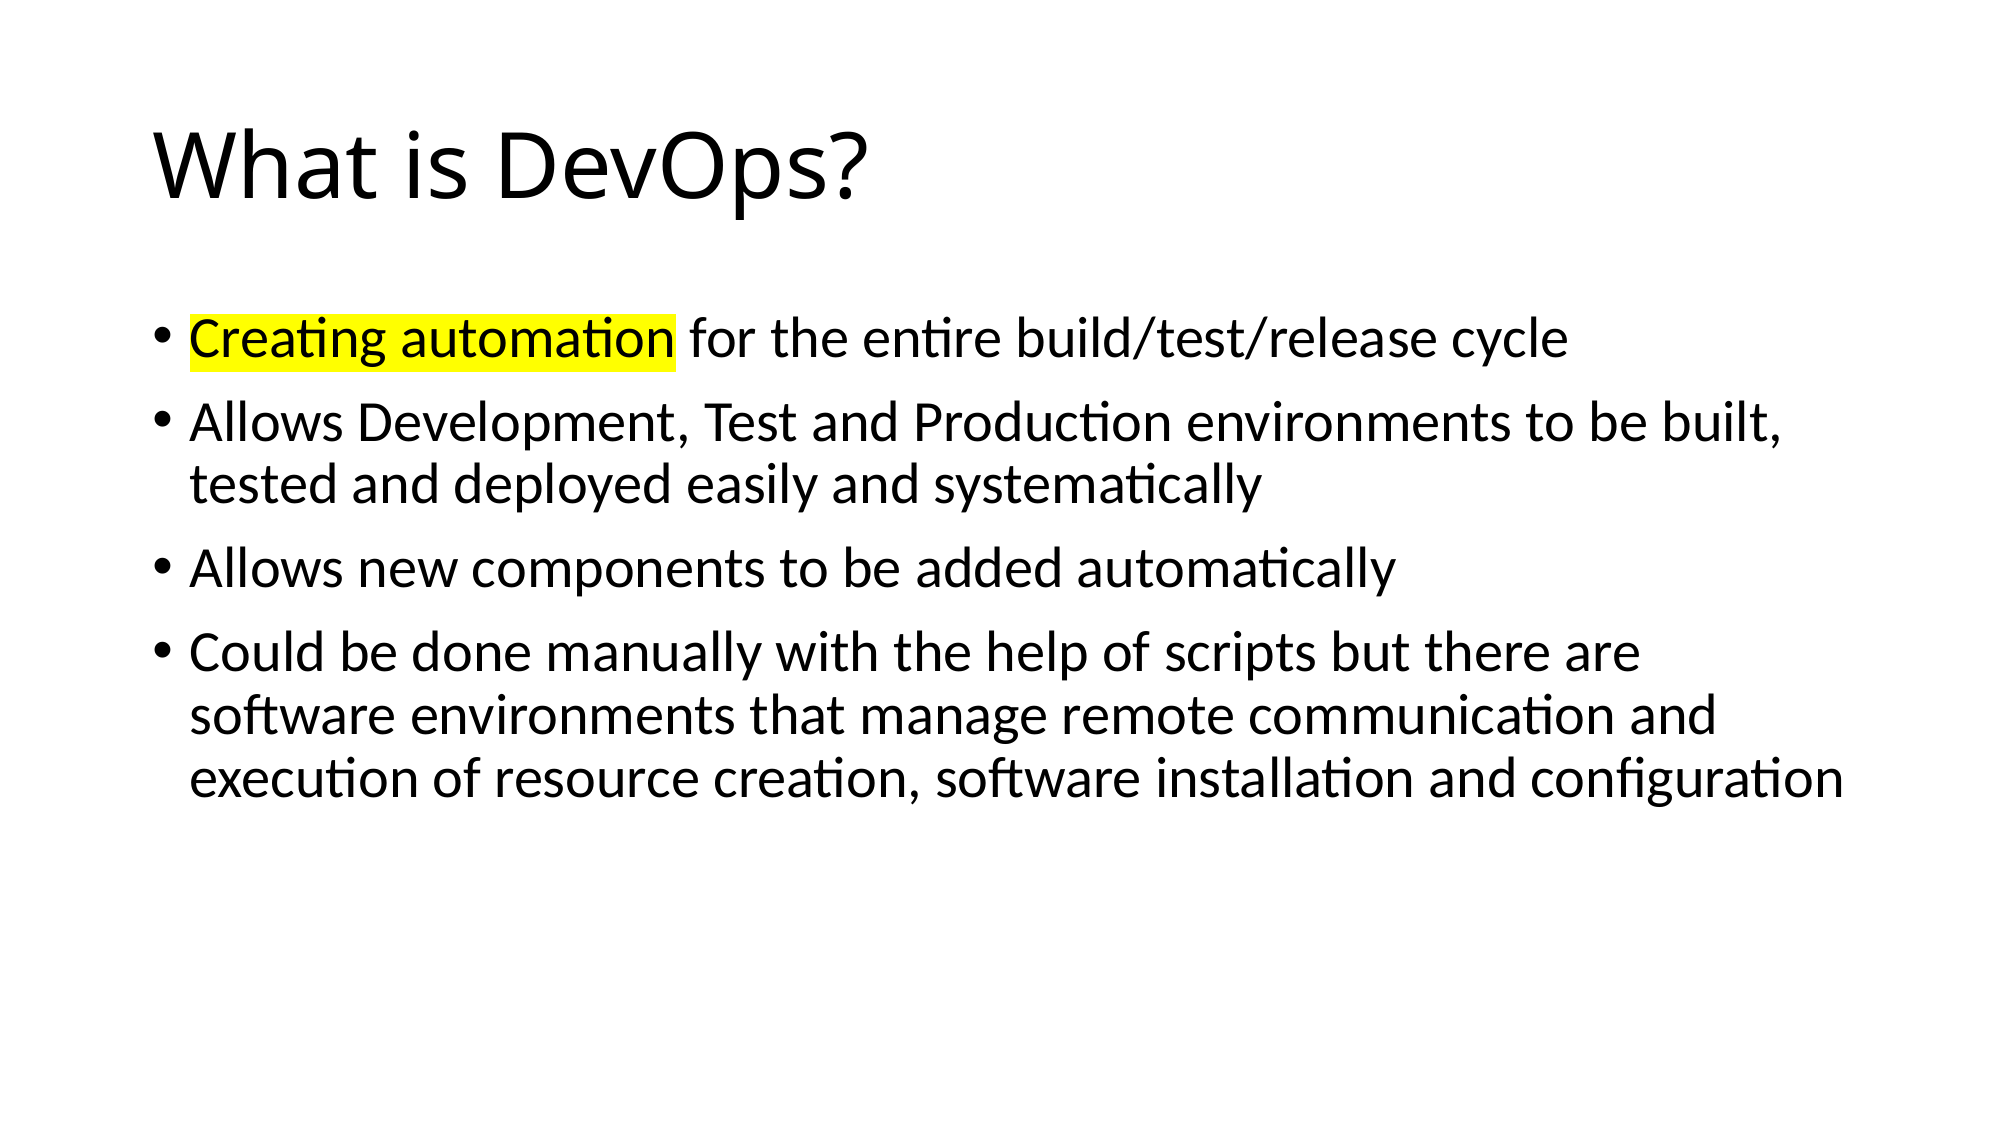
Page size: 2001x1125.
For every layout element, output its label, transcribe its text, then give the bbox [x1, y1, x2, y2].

title What is DevOps? [137, 59, 1863, 278]
list Creating automation for the entire build/test/release cycle Allows Development, Test and Production environments to be built, tested and deployed easily and systematically Allows new components to be added automatically Could be done manually with the help of scripts but there are software environments that manage remote communication and execution of resource creation, software installation and configuration [137, 299, 1863, 1014]
